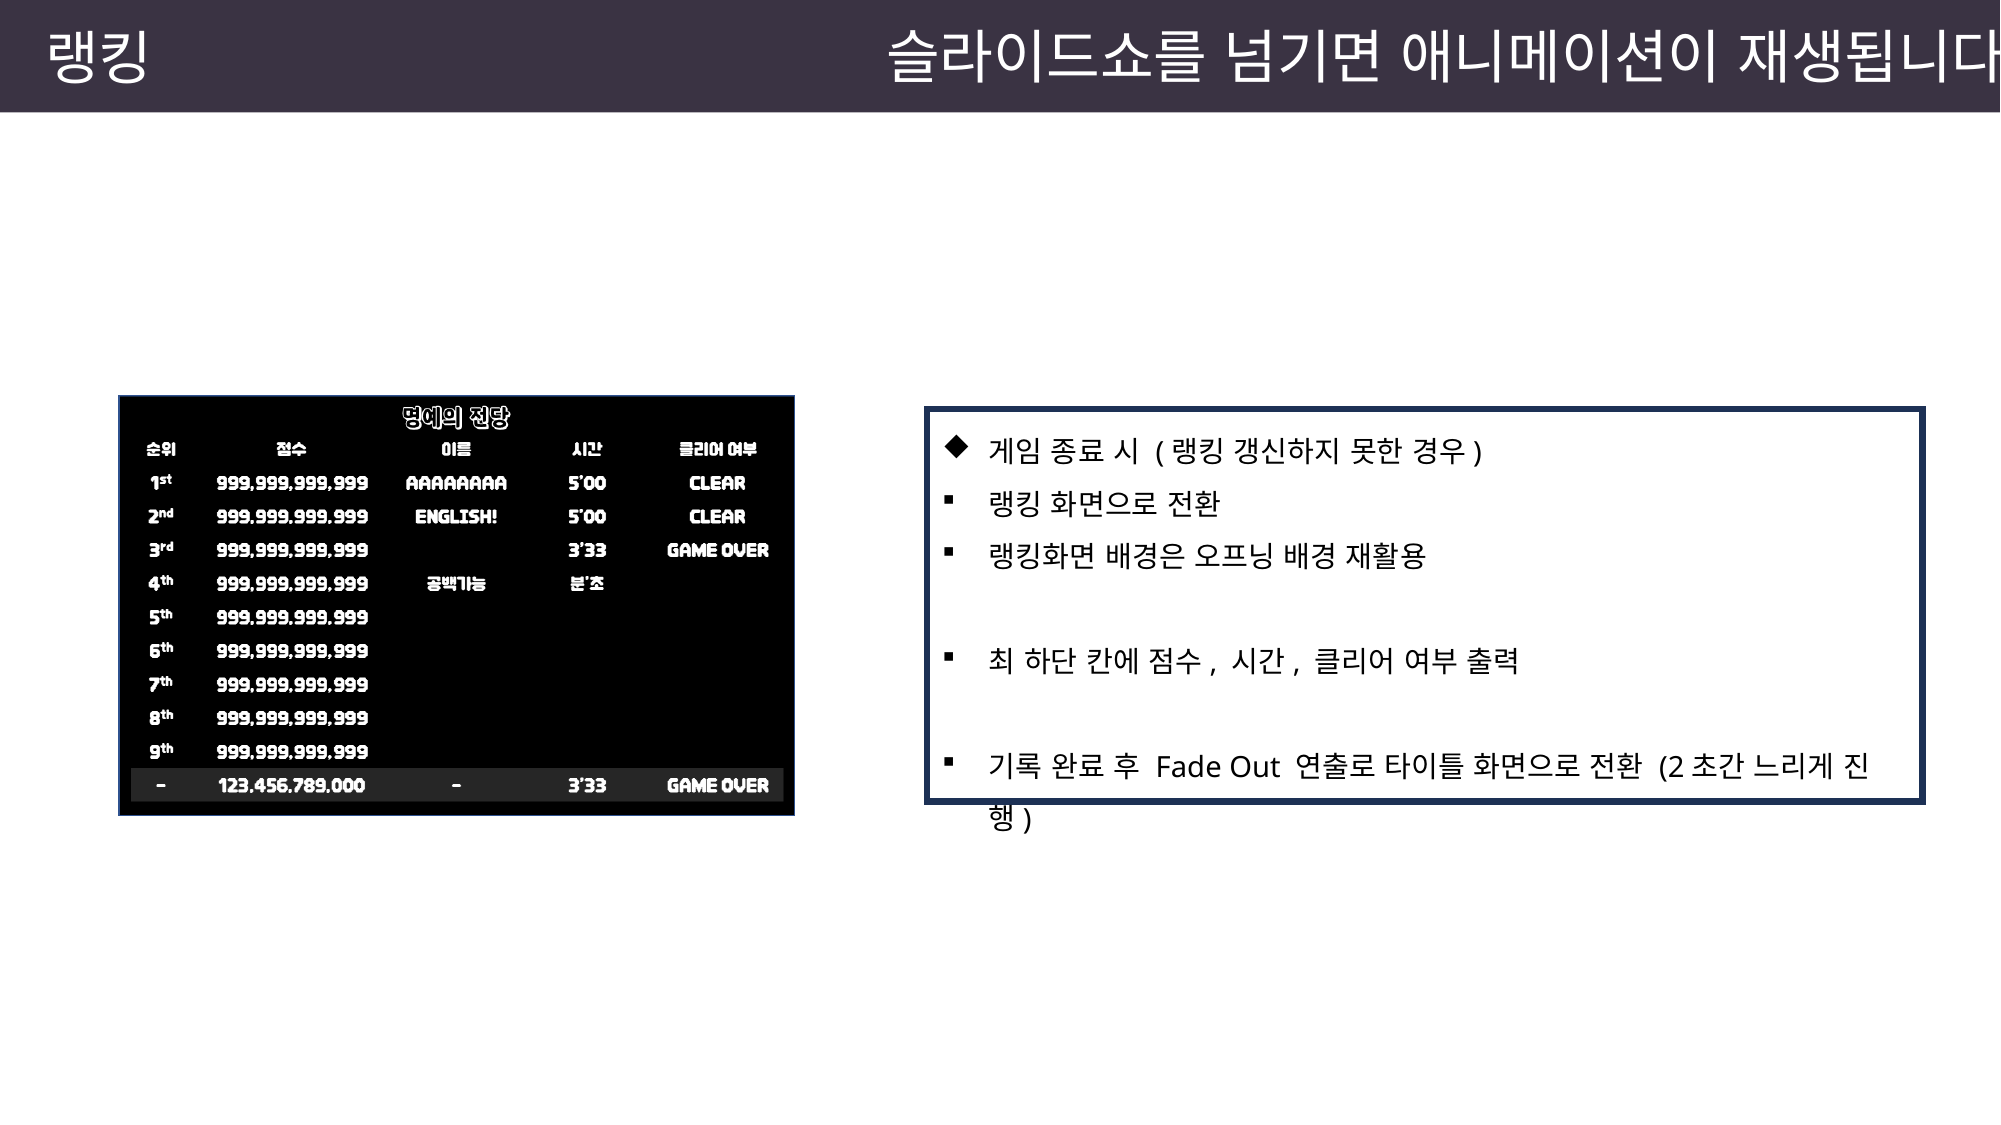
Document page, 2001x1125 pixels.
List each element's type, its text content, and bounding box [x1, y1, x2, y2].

text_box 랭킹 [30, 13, 167, 99]
text_box 게임 종료 시 (랭킹 갱신하지 못한 경우) 랭킹 화면으로 전환 랭킹화면 배경은 오프닝 배경 재활용 최 하단 칸에 점수, 시간, 클리어 여부 출력 기록 완료 후 Fade Out 연출로 타이틀 화면으로 전환 (2초간 느리게 진행) [926, 408, 1924, 803]
text_box 슬라이드쇼를 넘기면 애니메이션이 재생됩니다. [871, 13, 2000, 98]
picture [118, 394, 795, 816]
text_box [0, 0, 2000, 113]
